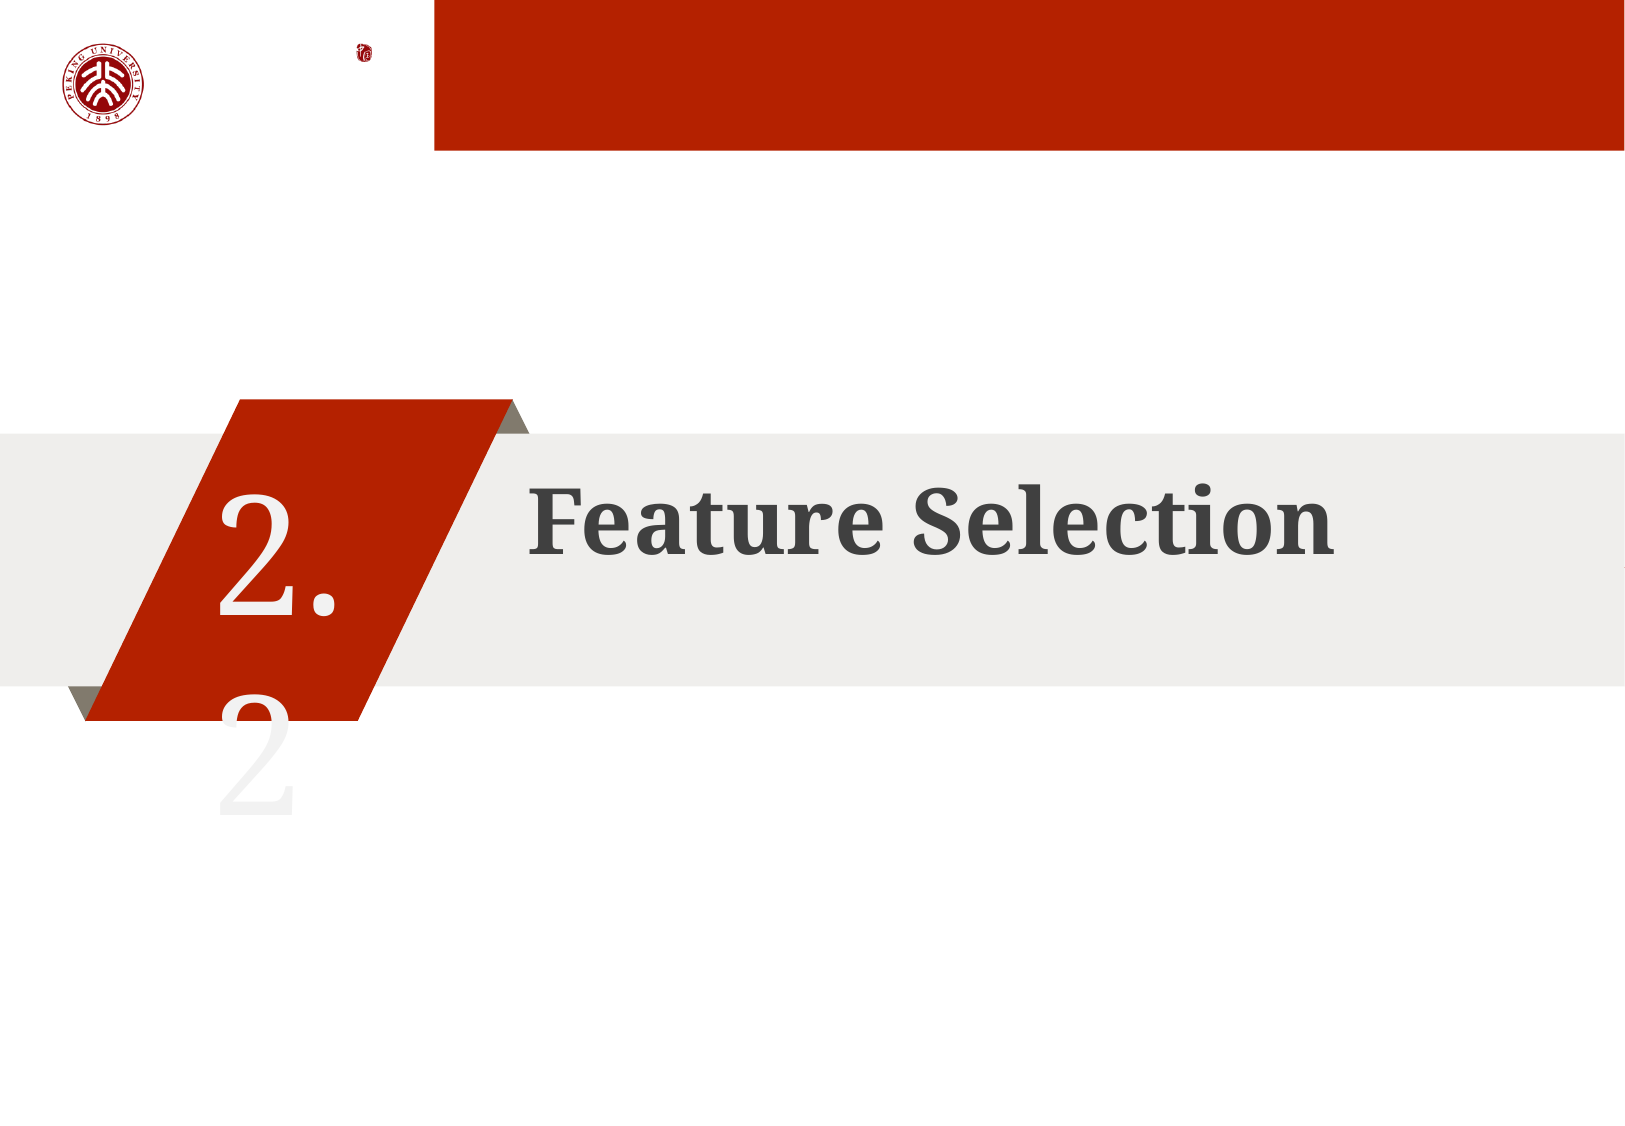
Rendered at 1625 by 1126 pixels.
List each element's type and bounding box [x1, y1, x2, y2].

text_box [0, 398, 1625, 722]
picture [59, 27, 382, 138]
